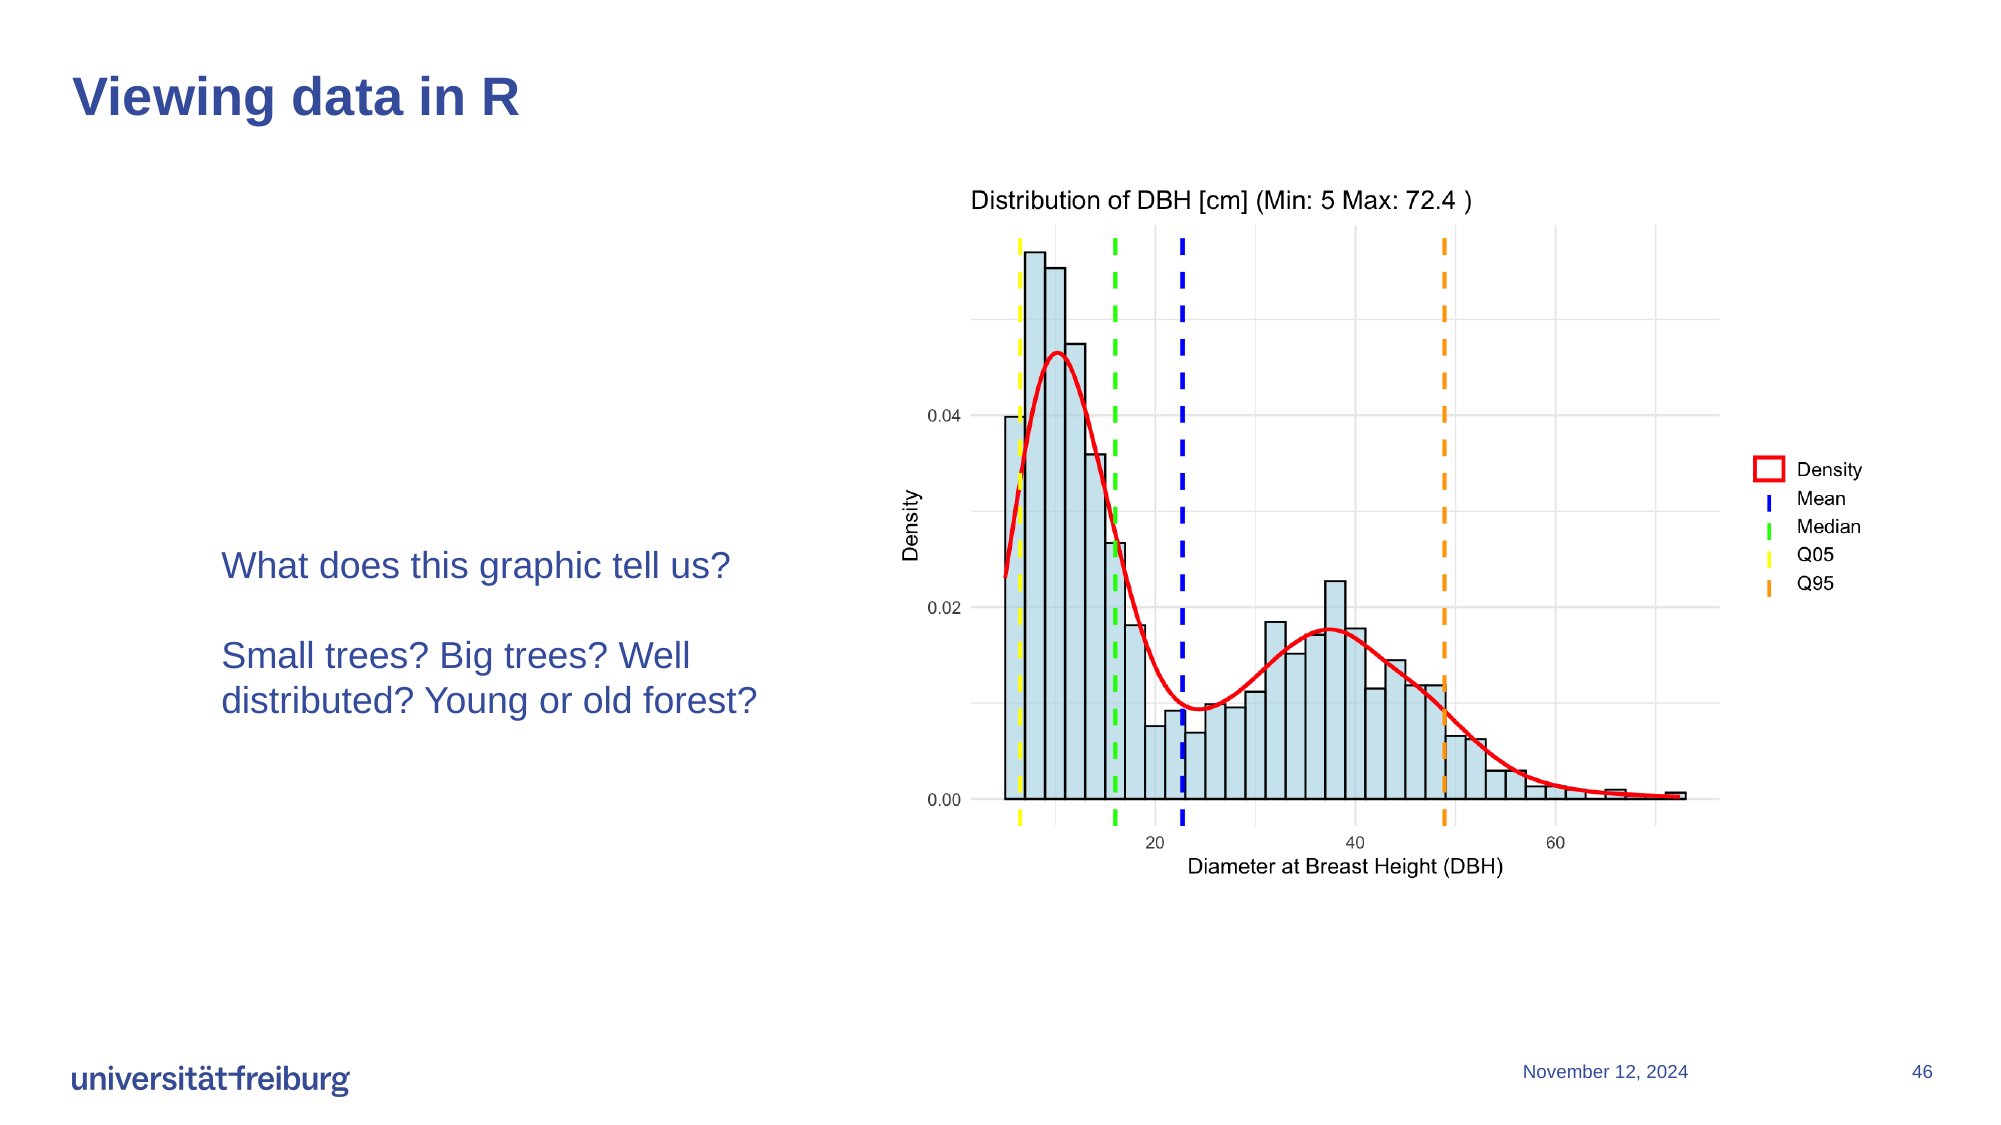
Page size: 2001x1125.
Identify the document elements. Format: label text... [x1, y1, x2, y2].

text_box What does this graphic tell us? Small trees? Big trees? Well distributed? Young or old forest? [206, 533, 848, 729]
picture [891, 179, 1884, 888]
title Viewing data in R [72, 59, 1136, 278]
picture [72, 1065, 351, 1097]
slide_number 46 [1873, 1060, 1933, 1090]
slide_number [1517, 1060, 1754, 1090]
